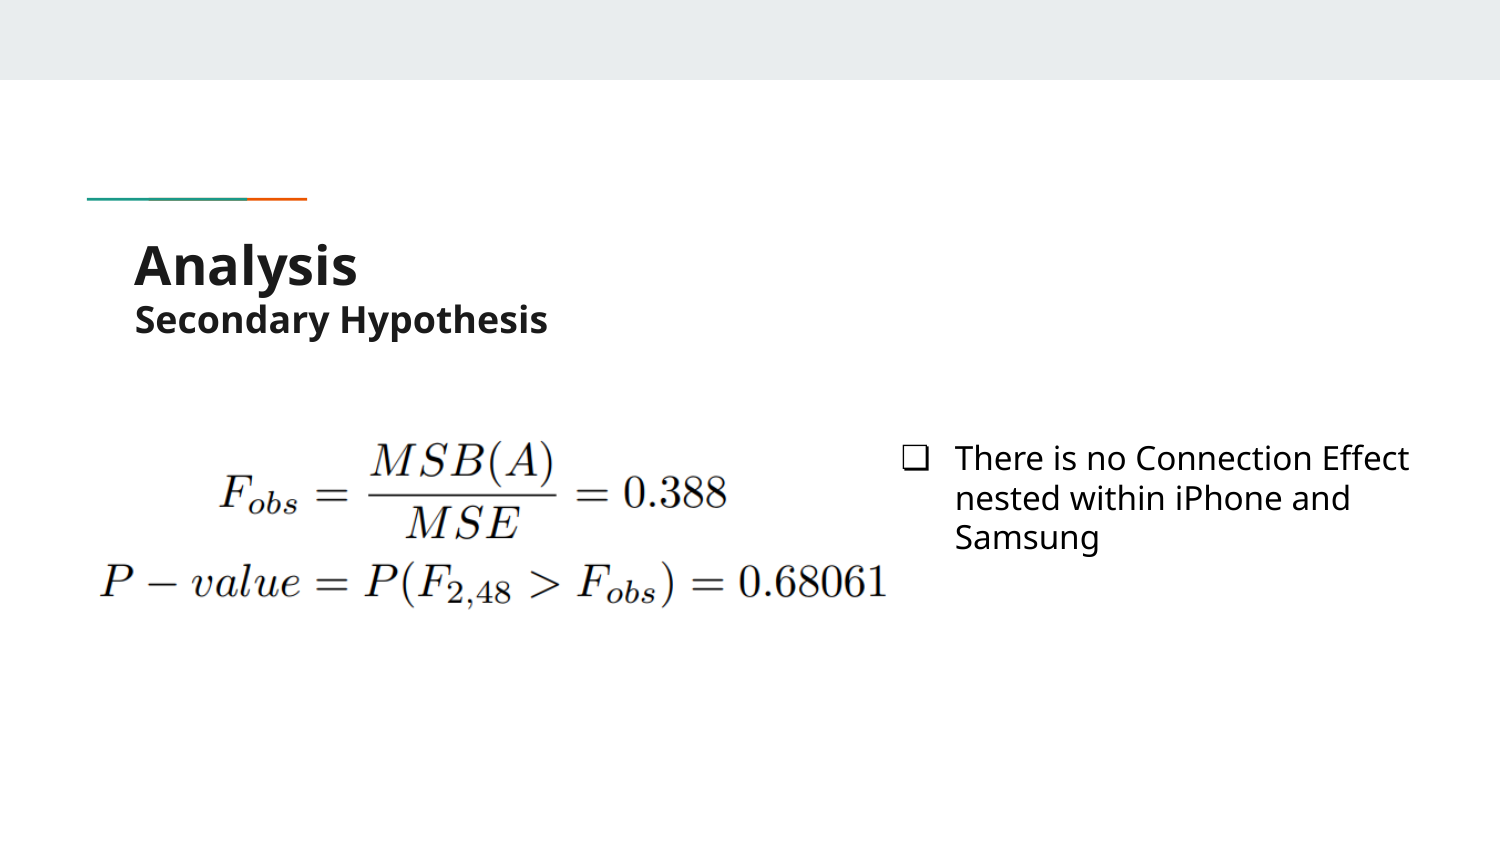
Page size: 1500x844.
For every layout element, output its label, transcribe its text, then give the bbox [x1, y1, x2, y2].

text_box There is no Connection Effect nested within iPhone and Samsung [910, 421, 1494, 548]
picture [66, 421, 910, 633]
title Analysis Secondary Hypothesis [119, 216, 662, 420]
